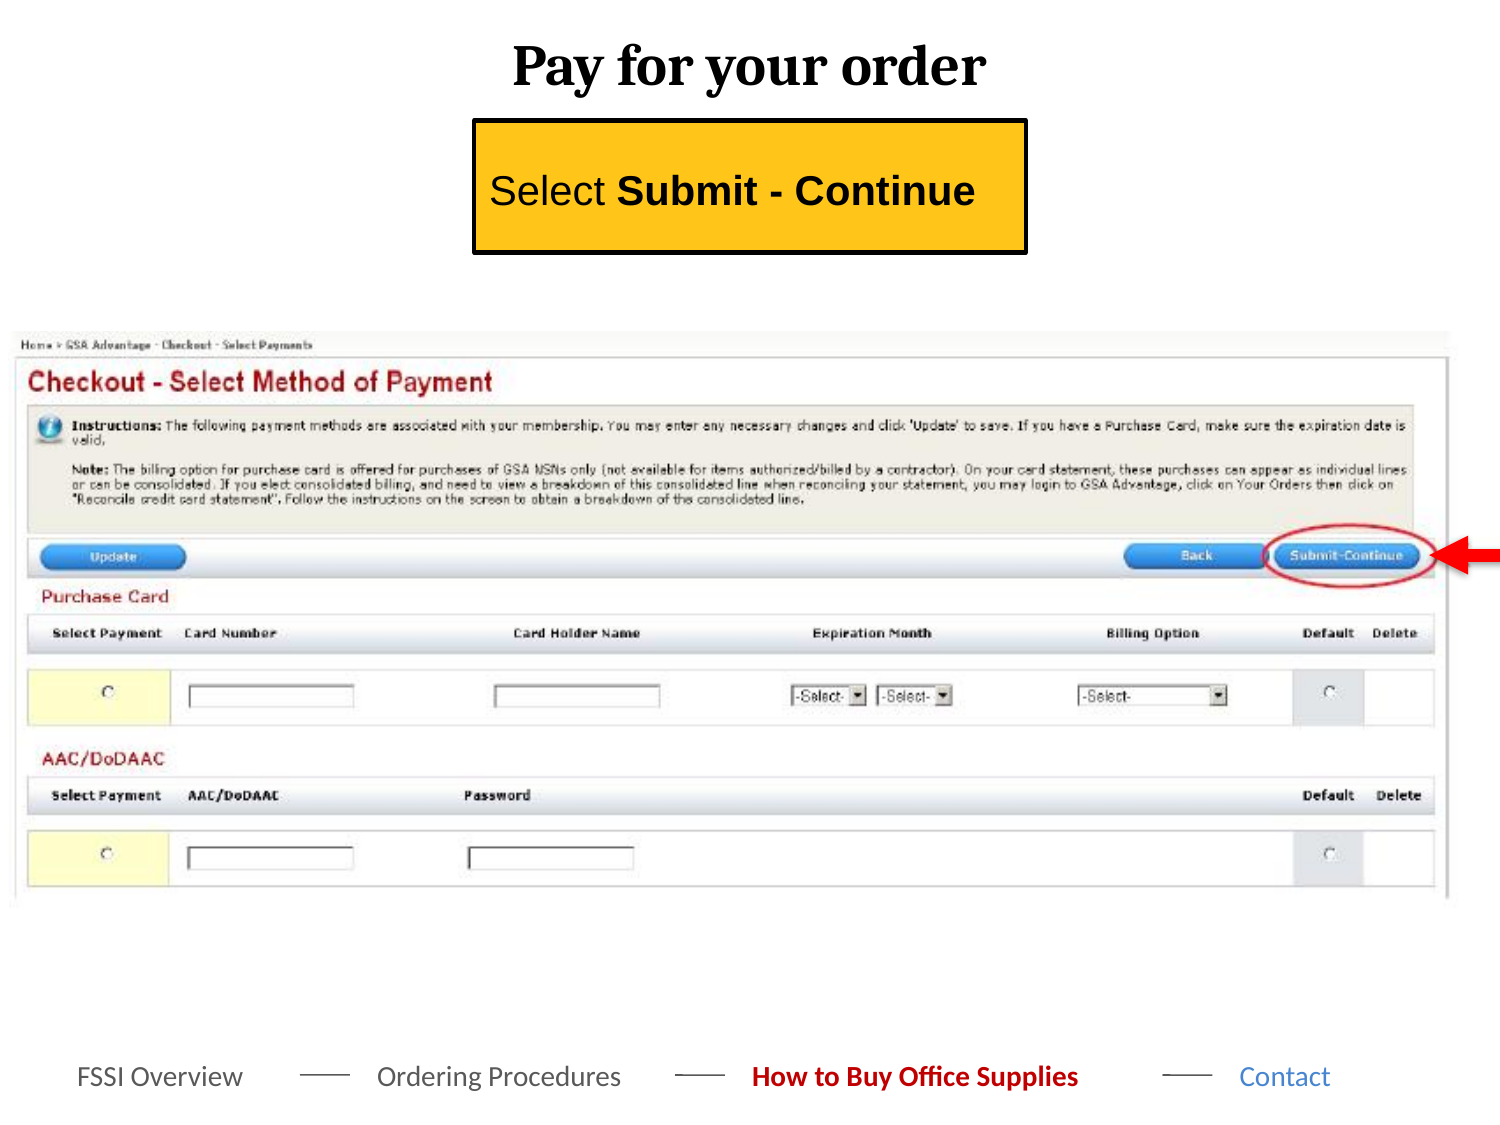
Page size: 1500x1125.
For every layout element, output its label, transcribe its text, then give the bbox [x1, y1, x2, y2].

text_box Pay for your order [0, 19, 1500, 106]
text_box Ordering Procedures [362, 1049, 737, 1100]
text_box FSSI Overview [62, 1049, 350, 1100]
text_box How to Buy Office Supplies [737, 1049, 1175, 1100]
picture [8, 331, 1500, 919]
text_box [474, 120, 1026, 253]
text_box Contact [1224, 1049, 1363, 1100]
